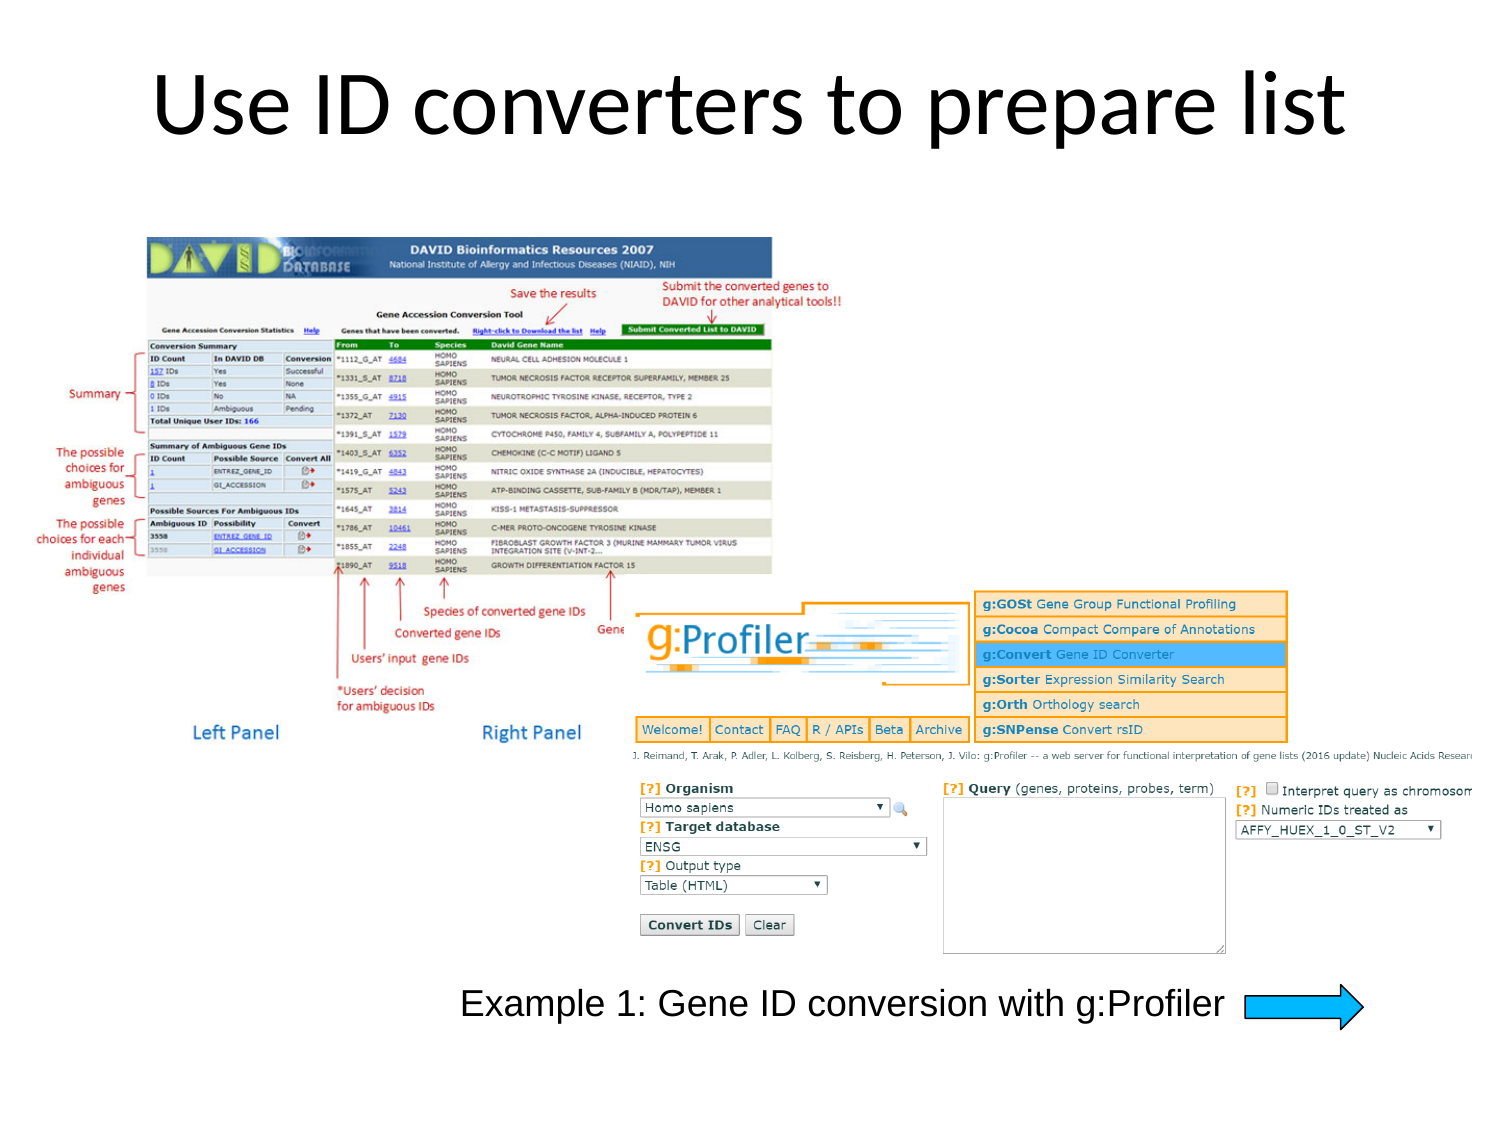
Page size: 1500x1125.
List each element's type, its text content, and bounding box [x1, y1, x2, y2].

text_box [1245, 985, 1364, 1030]
text_box Example 1: Gene ID conversion with g:Profiler [445, 971, 1241, 1032]
title Use ID converters to prepare list [75, 45, 1425, 150]
picture [24, 237, 1472, 985]
